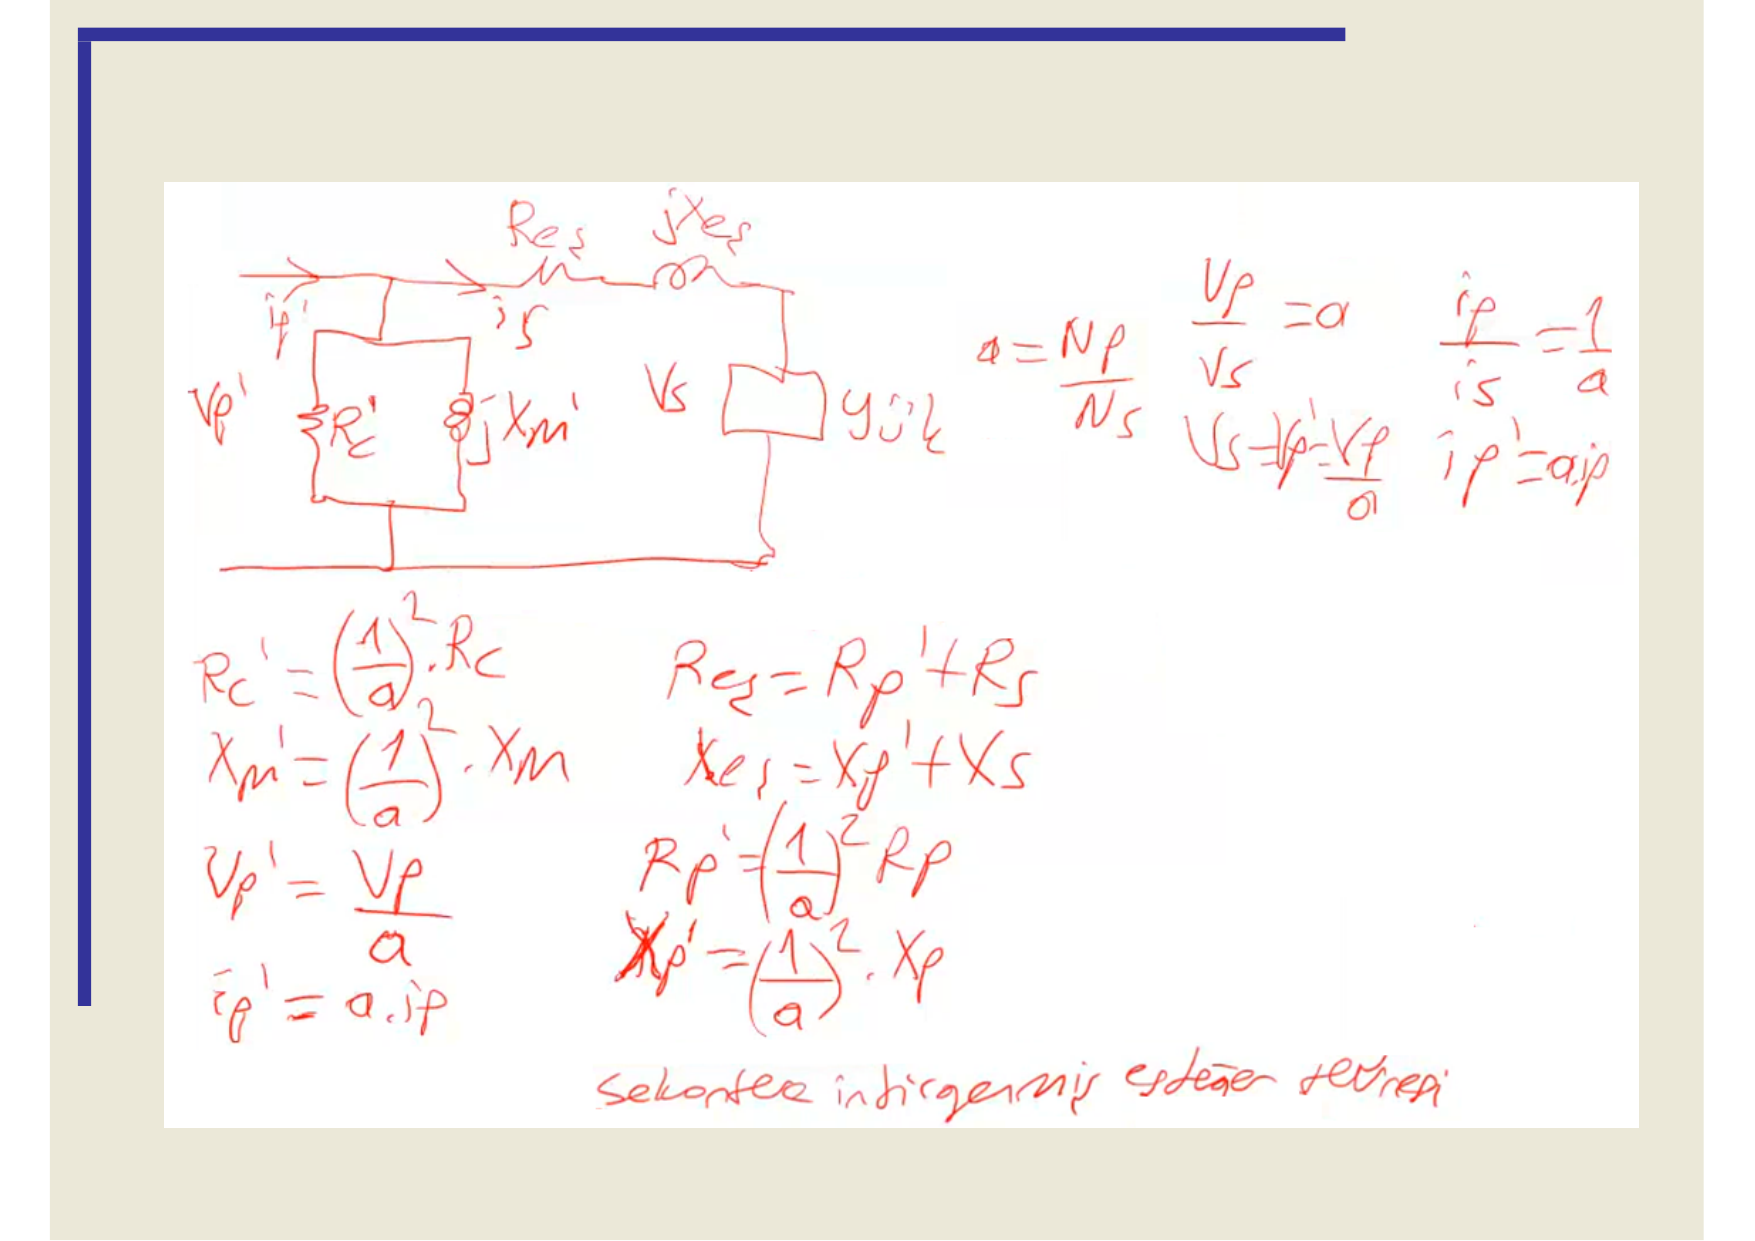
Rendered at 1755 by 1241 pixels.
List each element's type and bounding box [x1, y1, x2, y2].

picture [164, 182, 1640, 1128]
